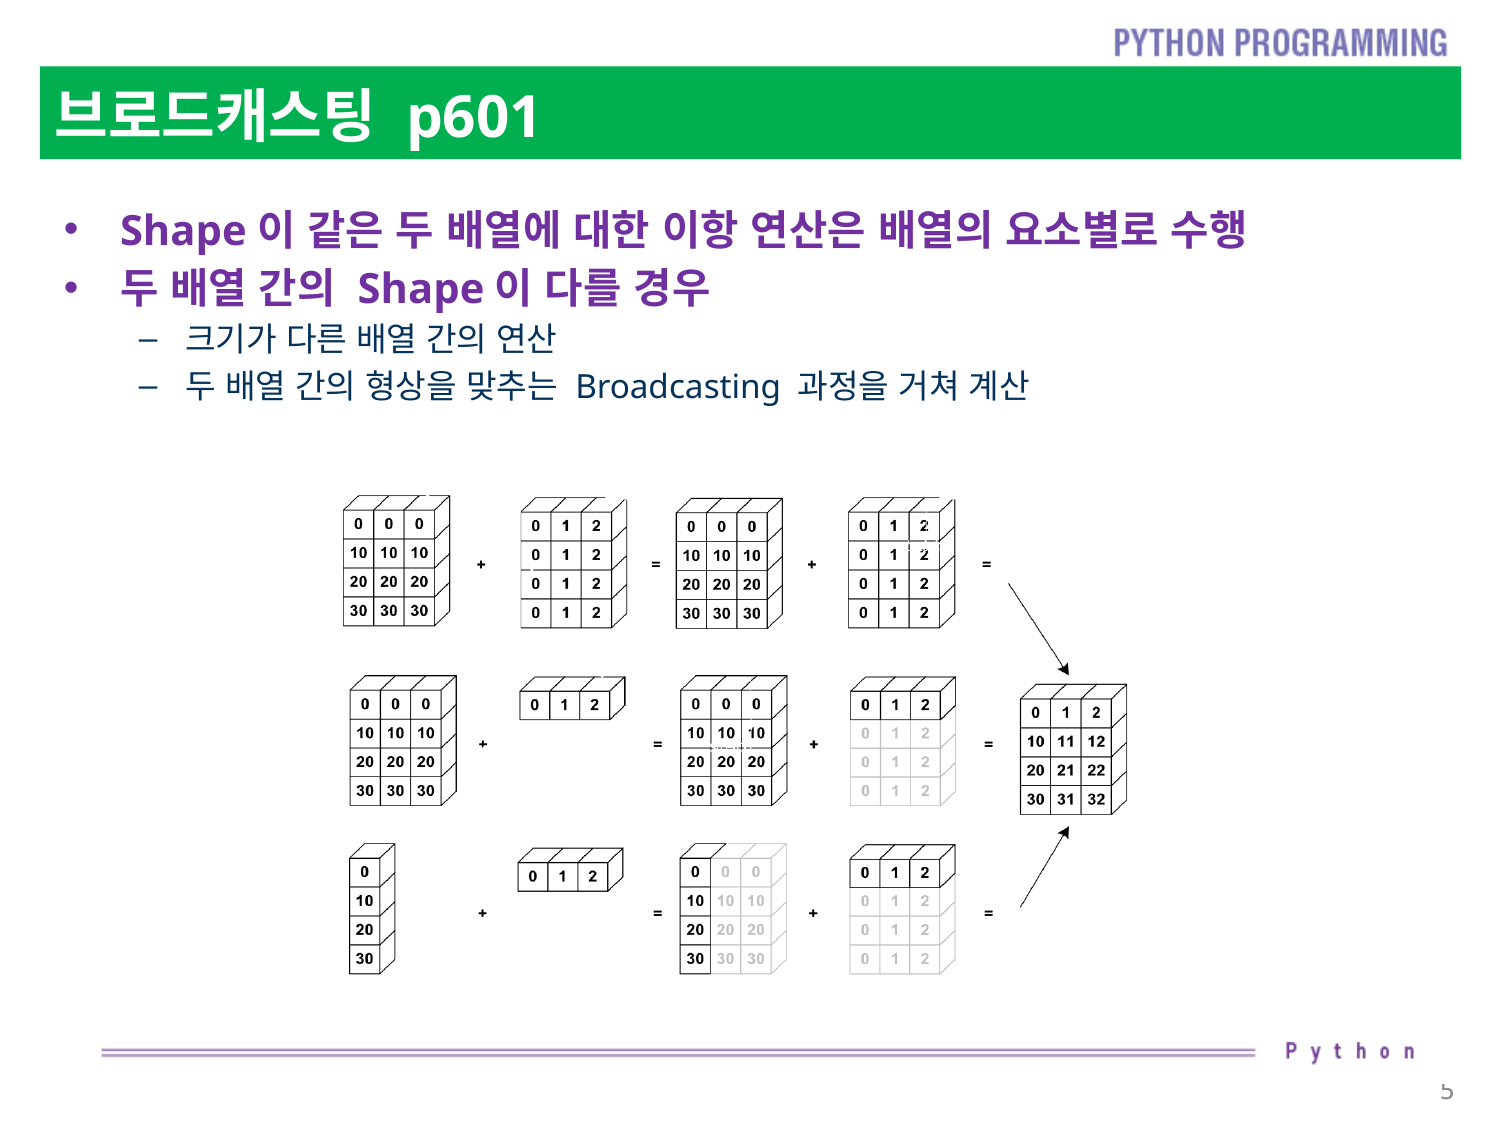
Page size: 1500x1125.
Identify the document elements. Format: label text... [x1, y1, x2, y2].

slide_number 5 [1119, 1071, 1470, 1112]
picture [1106, 13, 1462, 66]
title 브로드캐스팅 p601 [39, 76, 1444, 152]
list Shape이 같은 두 배열에 대한 이항 연산은 배열의 요소별로 수행 두 배열 간의 Shape이 다를 경우 크기가 다른 배열 간의 연산 두 배열 간의 형상을 맞추는 Broadcasting 과정을 거쳐 계산 [48, 195, 1461, 1041]
picture [18, 421, 1483, 1084]
